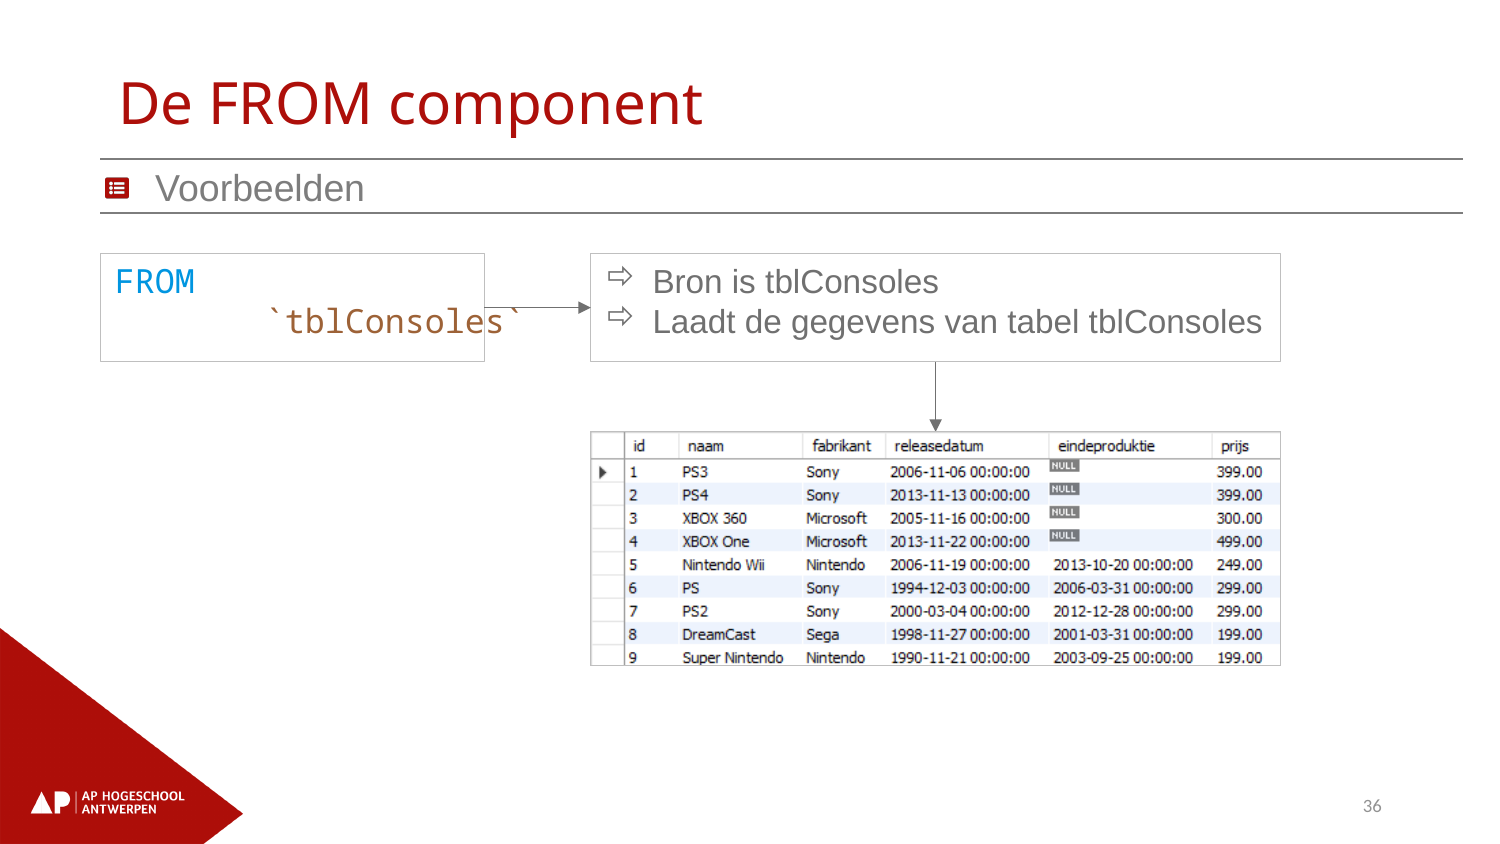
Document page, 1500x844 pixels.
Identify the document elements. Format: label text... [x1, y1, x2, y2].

picture [0, 623, 246, 844]
slide_number 36 [1263, 782, 1397, 827]
text_box FROM `tblConsoles` [100, 253, 485, 362]
picture [590, 431, 1281, 666]
text_box Bron is tblConsoles Laadt de gegevens van tabel tblConsoles [590, 253, 1281, 362]
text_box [100, 158, 1463, 213]
title De FROM component [103, 66, 1397, 141]
